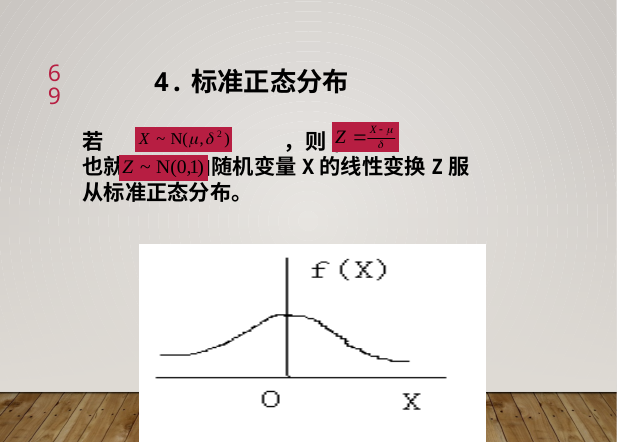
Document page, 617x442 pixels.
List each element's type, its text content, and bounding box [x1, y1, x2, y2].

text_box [139, 244, 486, 442]
picture [0, 392, 139, 442]
slide_number 69 [32, 51, 87, 84]
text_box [67, 120, 505, 214]
picture [486, 392, 617, 442]
text_box 4.标准正态分布 [119, 57, 390, 104]
